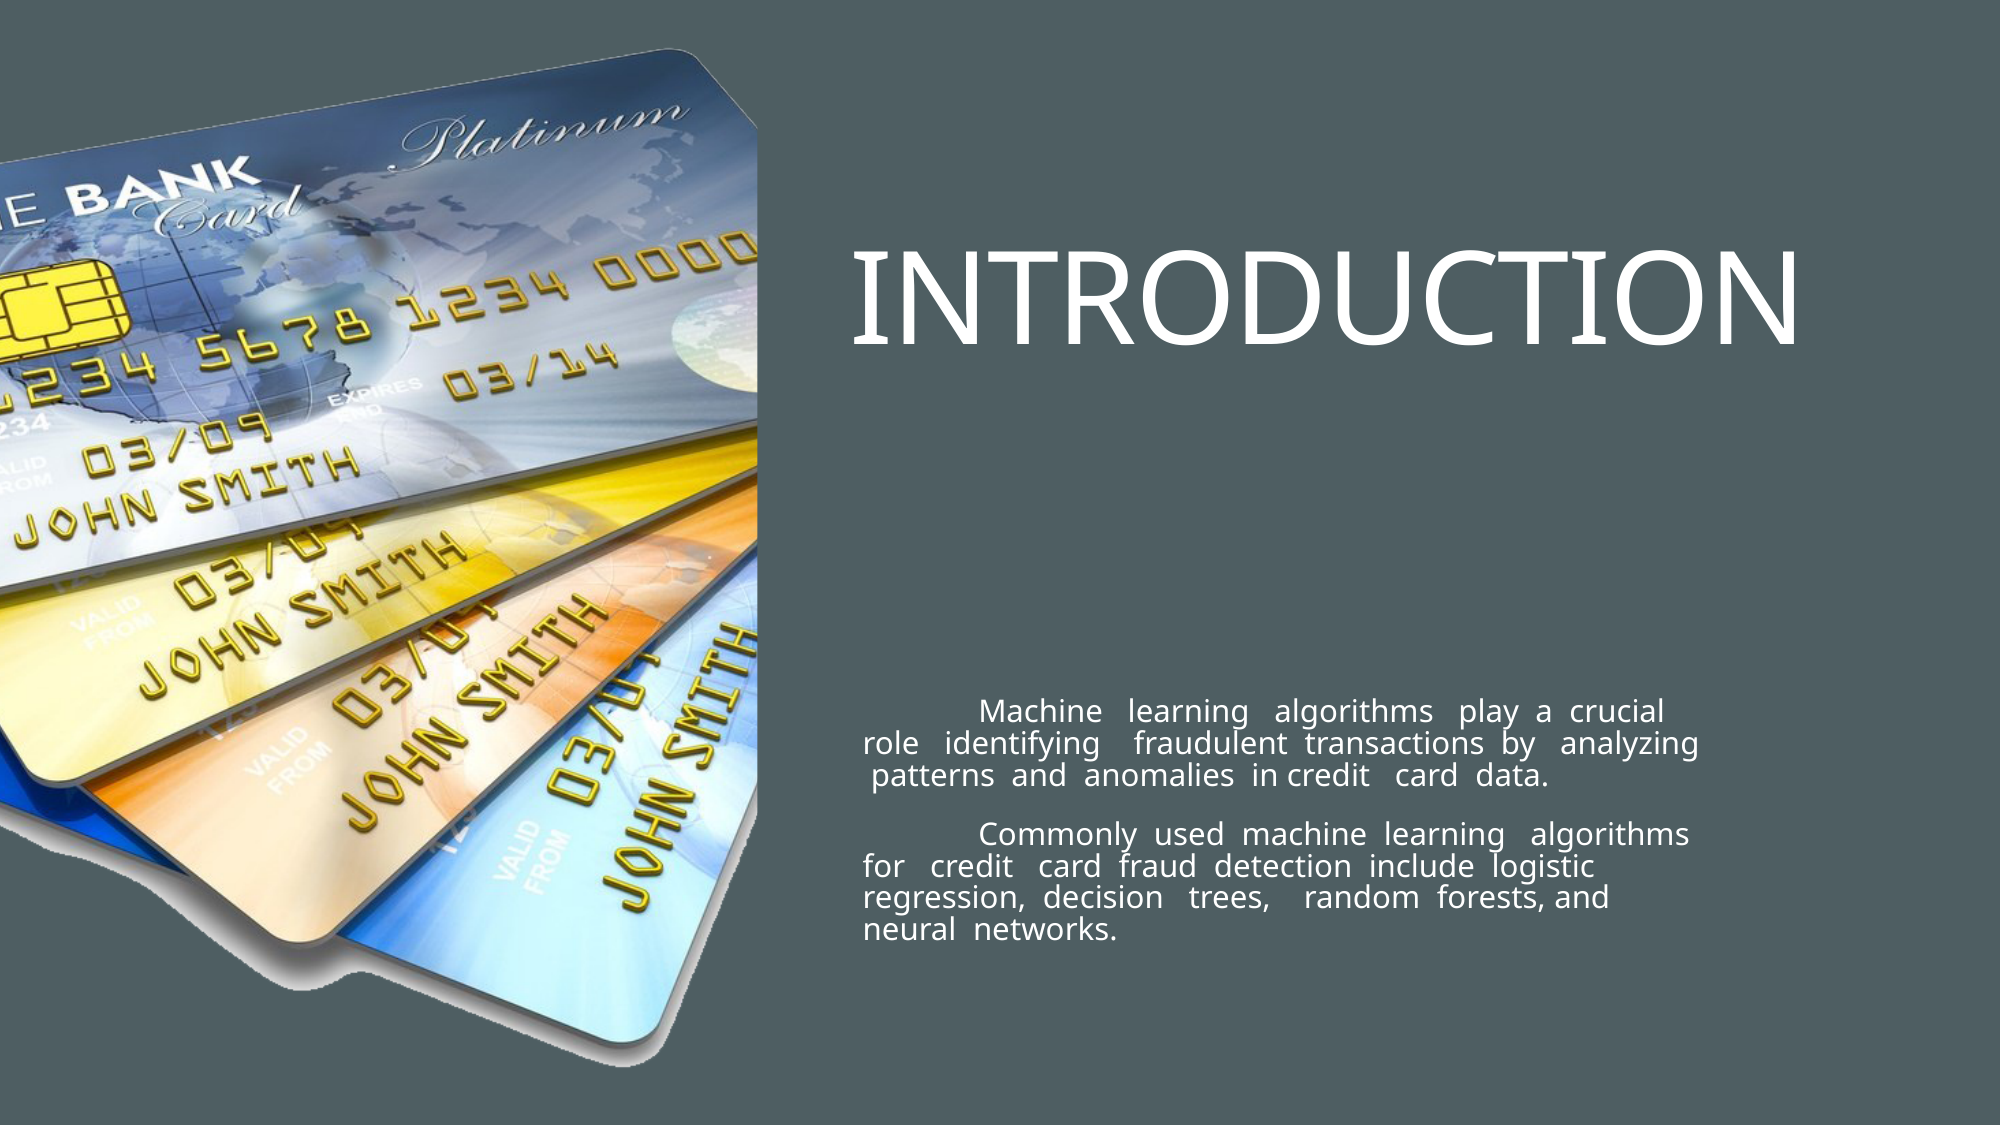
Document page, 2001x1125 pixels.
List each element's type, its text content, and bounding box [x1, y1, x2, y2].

picture [0, 0, 758, 1125]
text_box [758, 0, 2000, 1125]
title INTRODUCTION [834, 126, 1868, 377]
list Machine learning algorithms play a crucial role identifying fraudulent transactions by analyzing patterns and anomalies in credit card data. Commonly used machine learning algorithms for credit card fraud detection include logistic regression, decision trees, random forests, and neural networks. [847, 690, 1740, 961]
